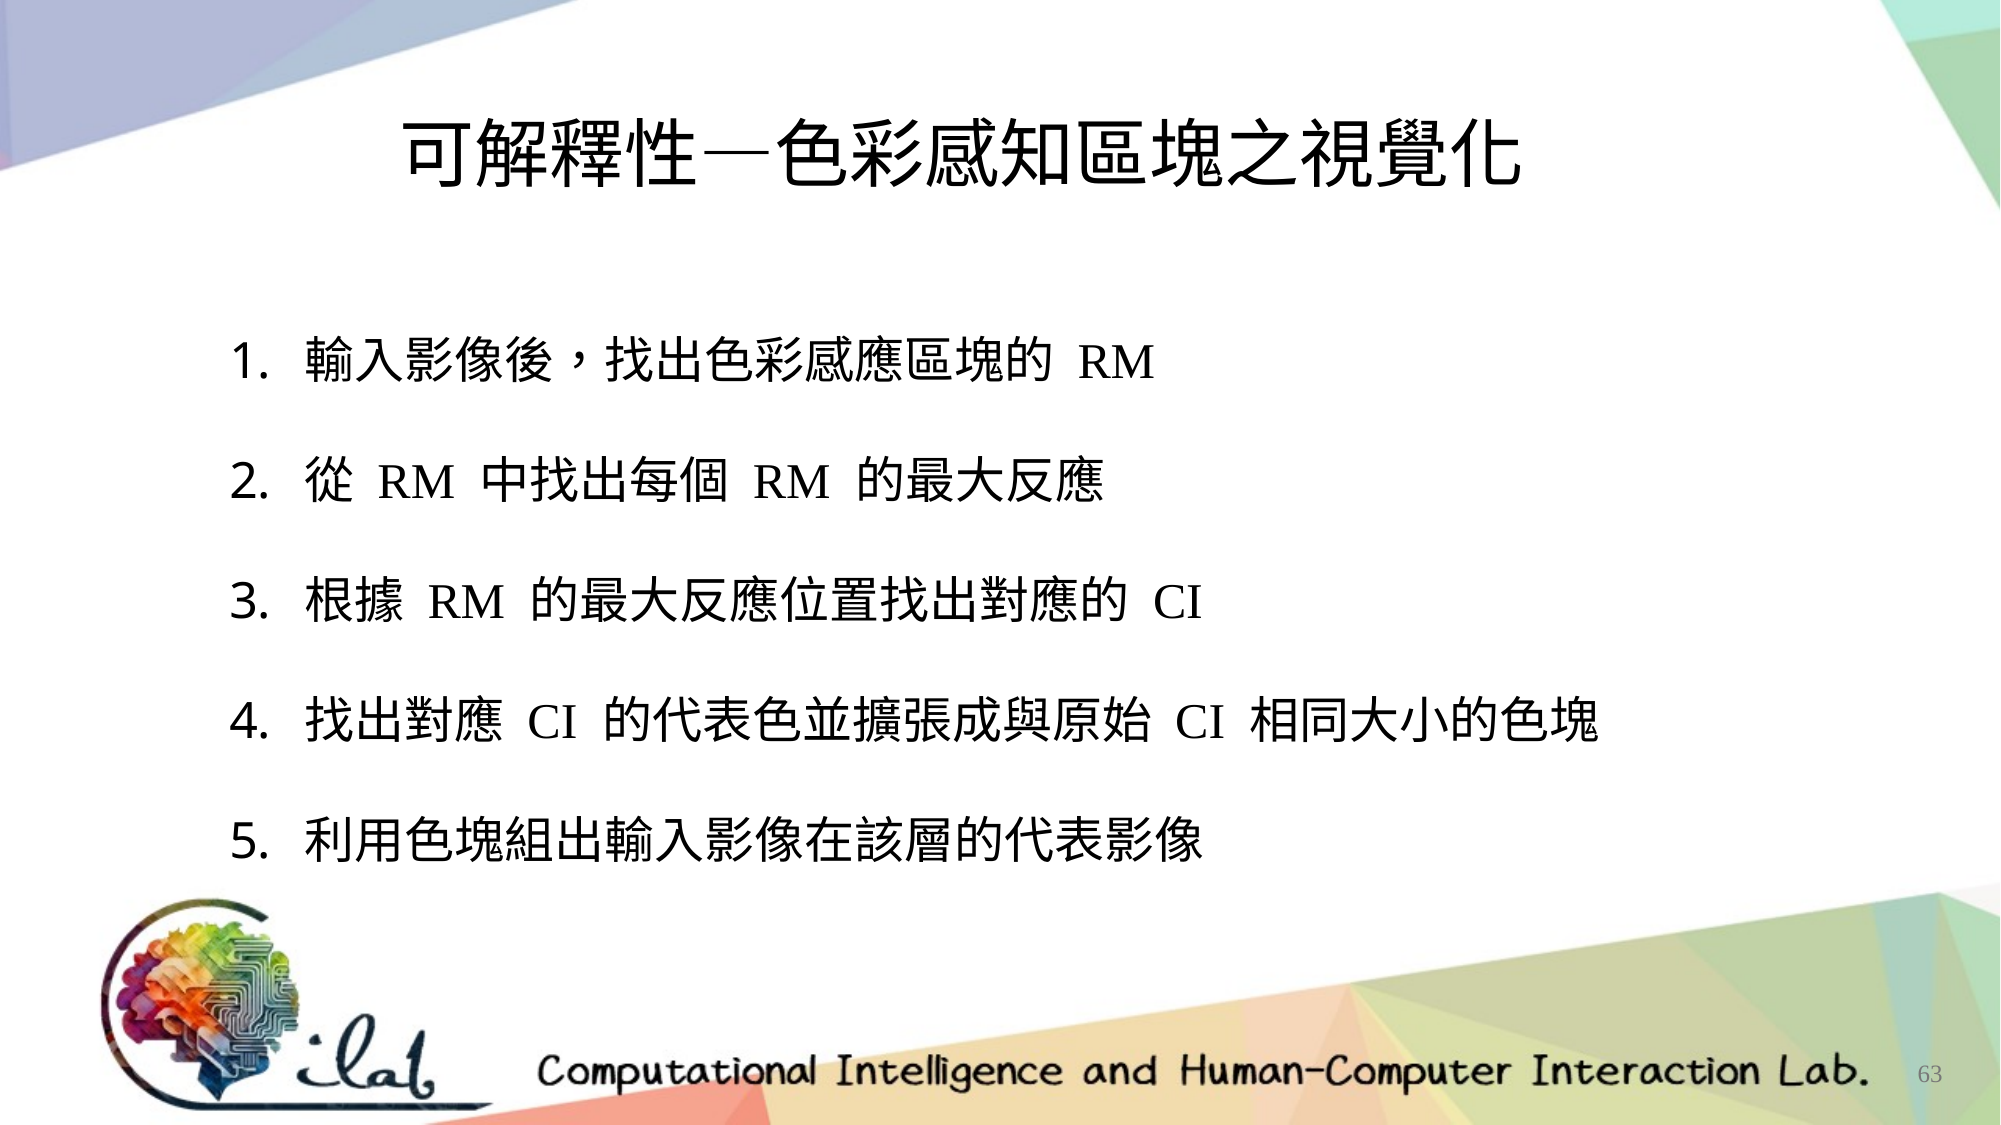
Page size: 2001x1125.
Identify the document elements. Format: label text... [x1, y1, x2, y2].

text_box 輸入影像後，找出色彩感應區塊的 RM 從 RM 中找出每個 RM 的最大反應 根據 RM 的最大反應位置找出對應的 CI 找出對應 CI 的代表色並擴張成與原始 CI 相同大小的色塊 利用色塊組出輸入影像在該層的代表影像 [214, 261, 1858, 876]
picture [0, 0, 2001, 1125]
slide_number 63 [1507, 1042, 1958, 1103]
text_box 可解釋性—色彩感知區塊之視覺化 [384, 98, 1540, 204]
